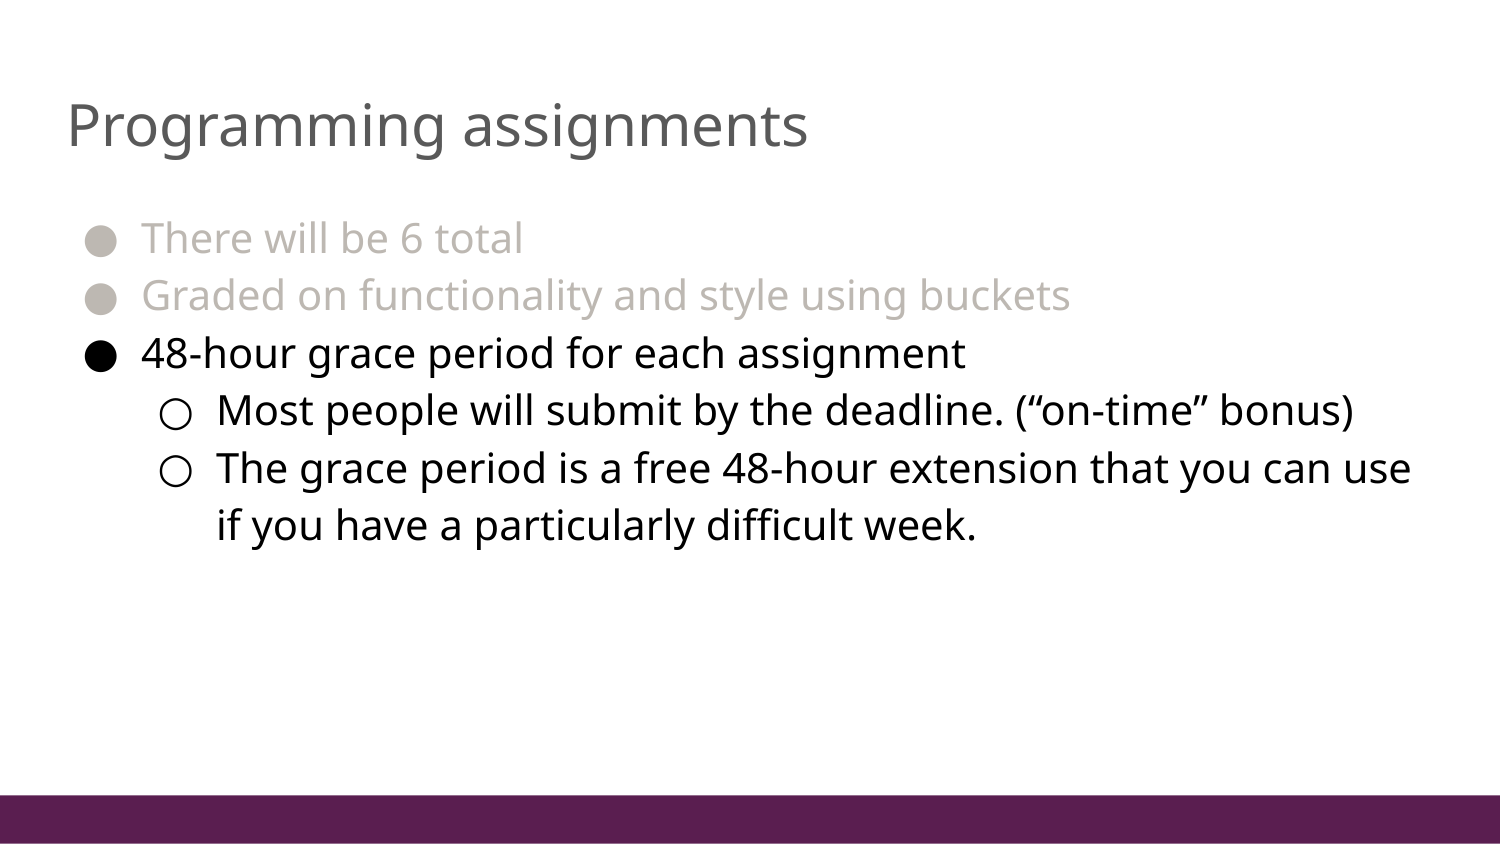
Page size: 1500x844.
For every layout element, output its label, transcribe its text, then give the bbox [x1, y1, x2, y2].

title Programming assignments [51, 72, 1449, 167]
list There will be 6 total Graded on functionality and style using buckets 48-hour grace period for each assignment Most people will submit by the deadline. (“on-time” bonus) The grace period is a free 48-hour extension that you can use if you have a particularly difficult week. [51, 189, 1449, 750]
